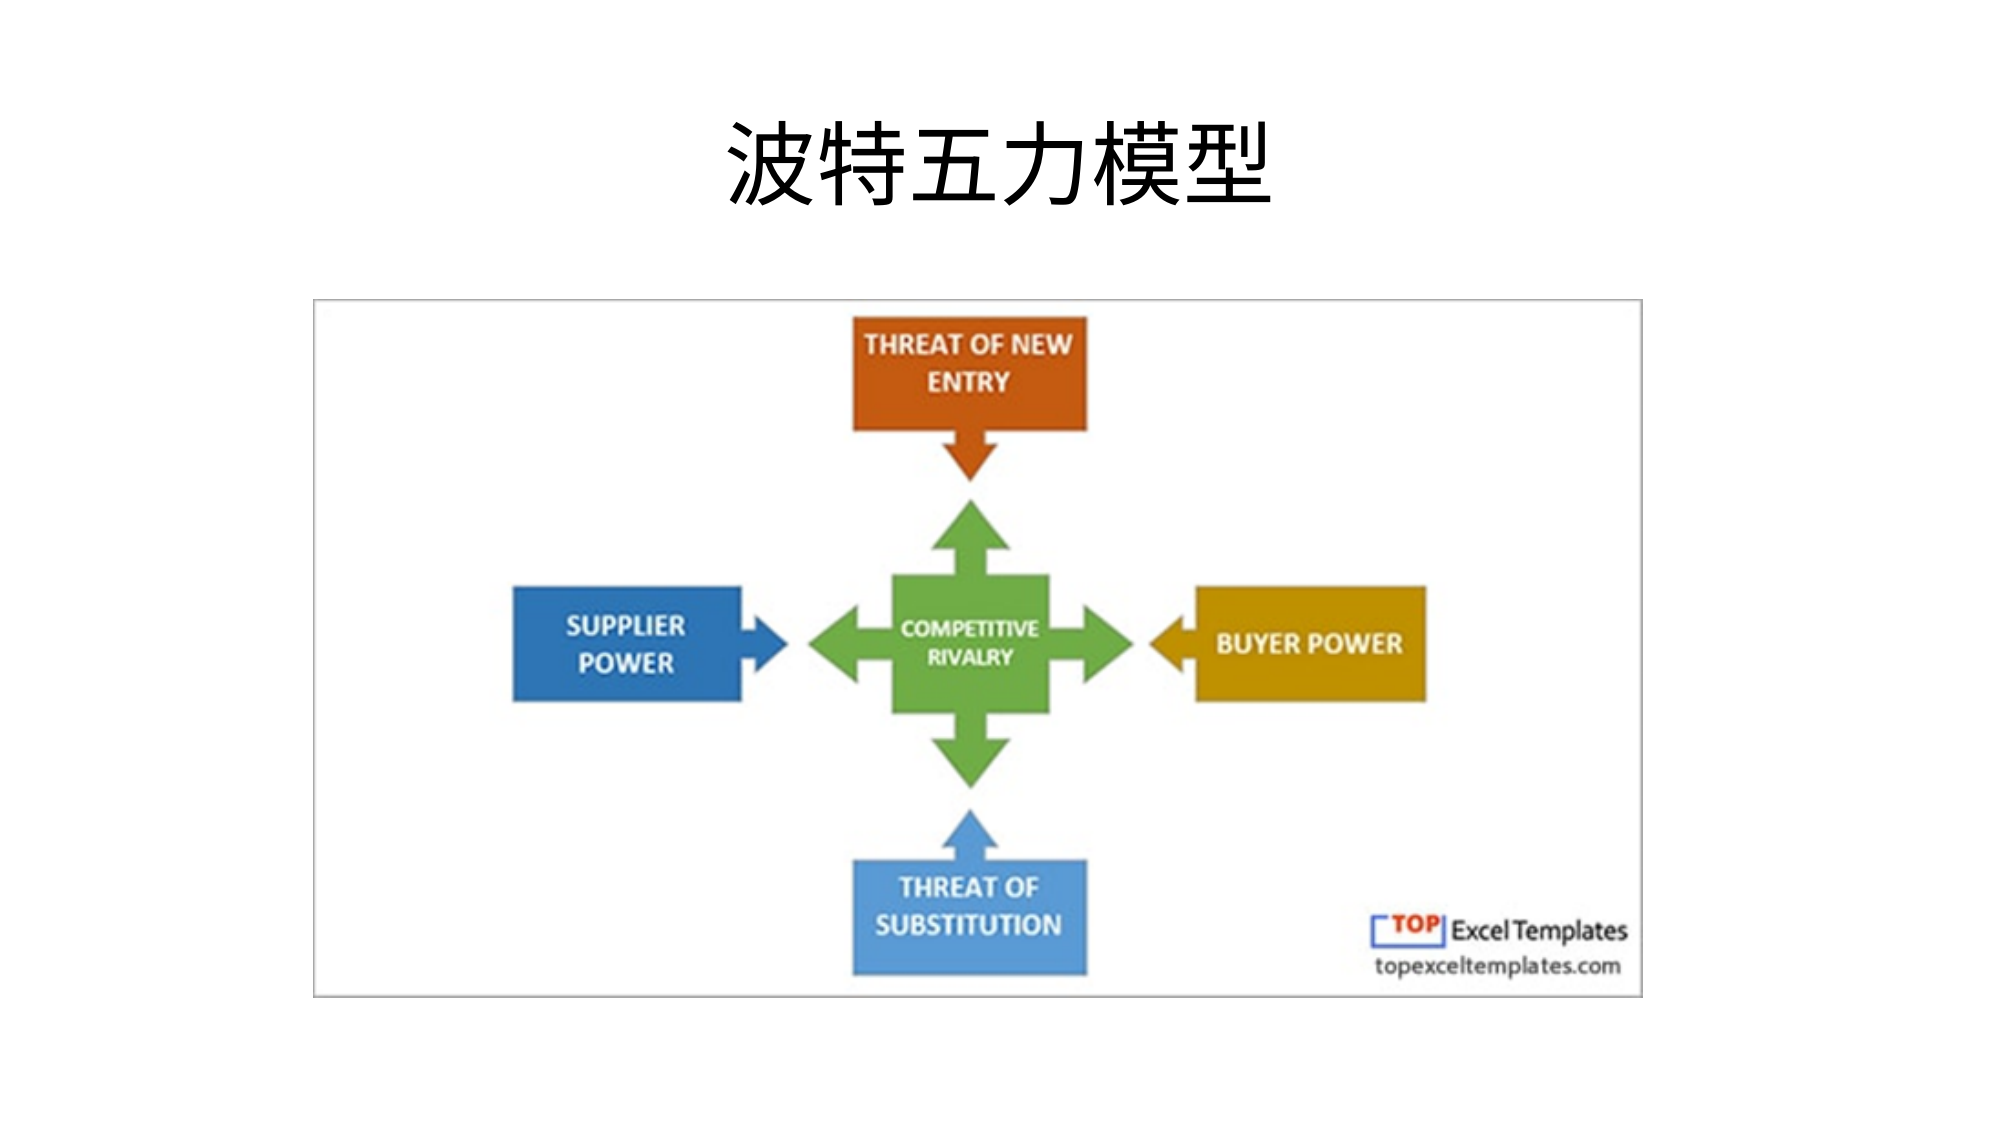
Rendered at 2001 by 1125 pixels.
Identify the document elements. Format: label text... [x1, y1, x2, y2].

title 波特五力模型 [137, 59, 1863, 278]
picture [313, 299, 1643, 998]
